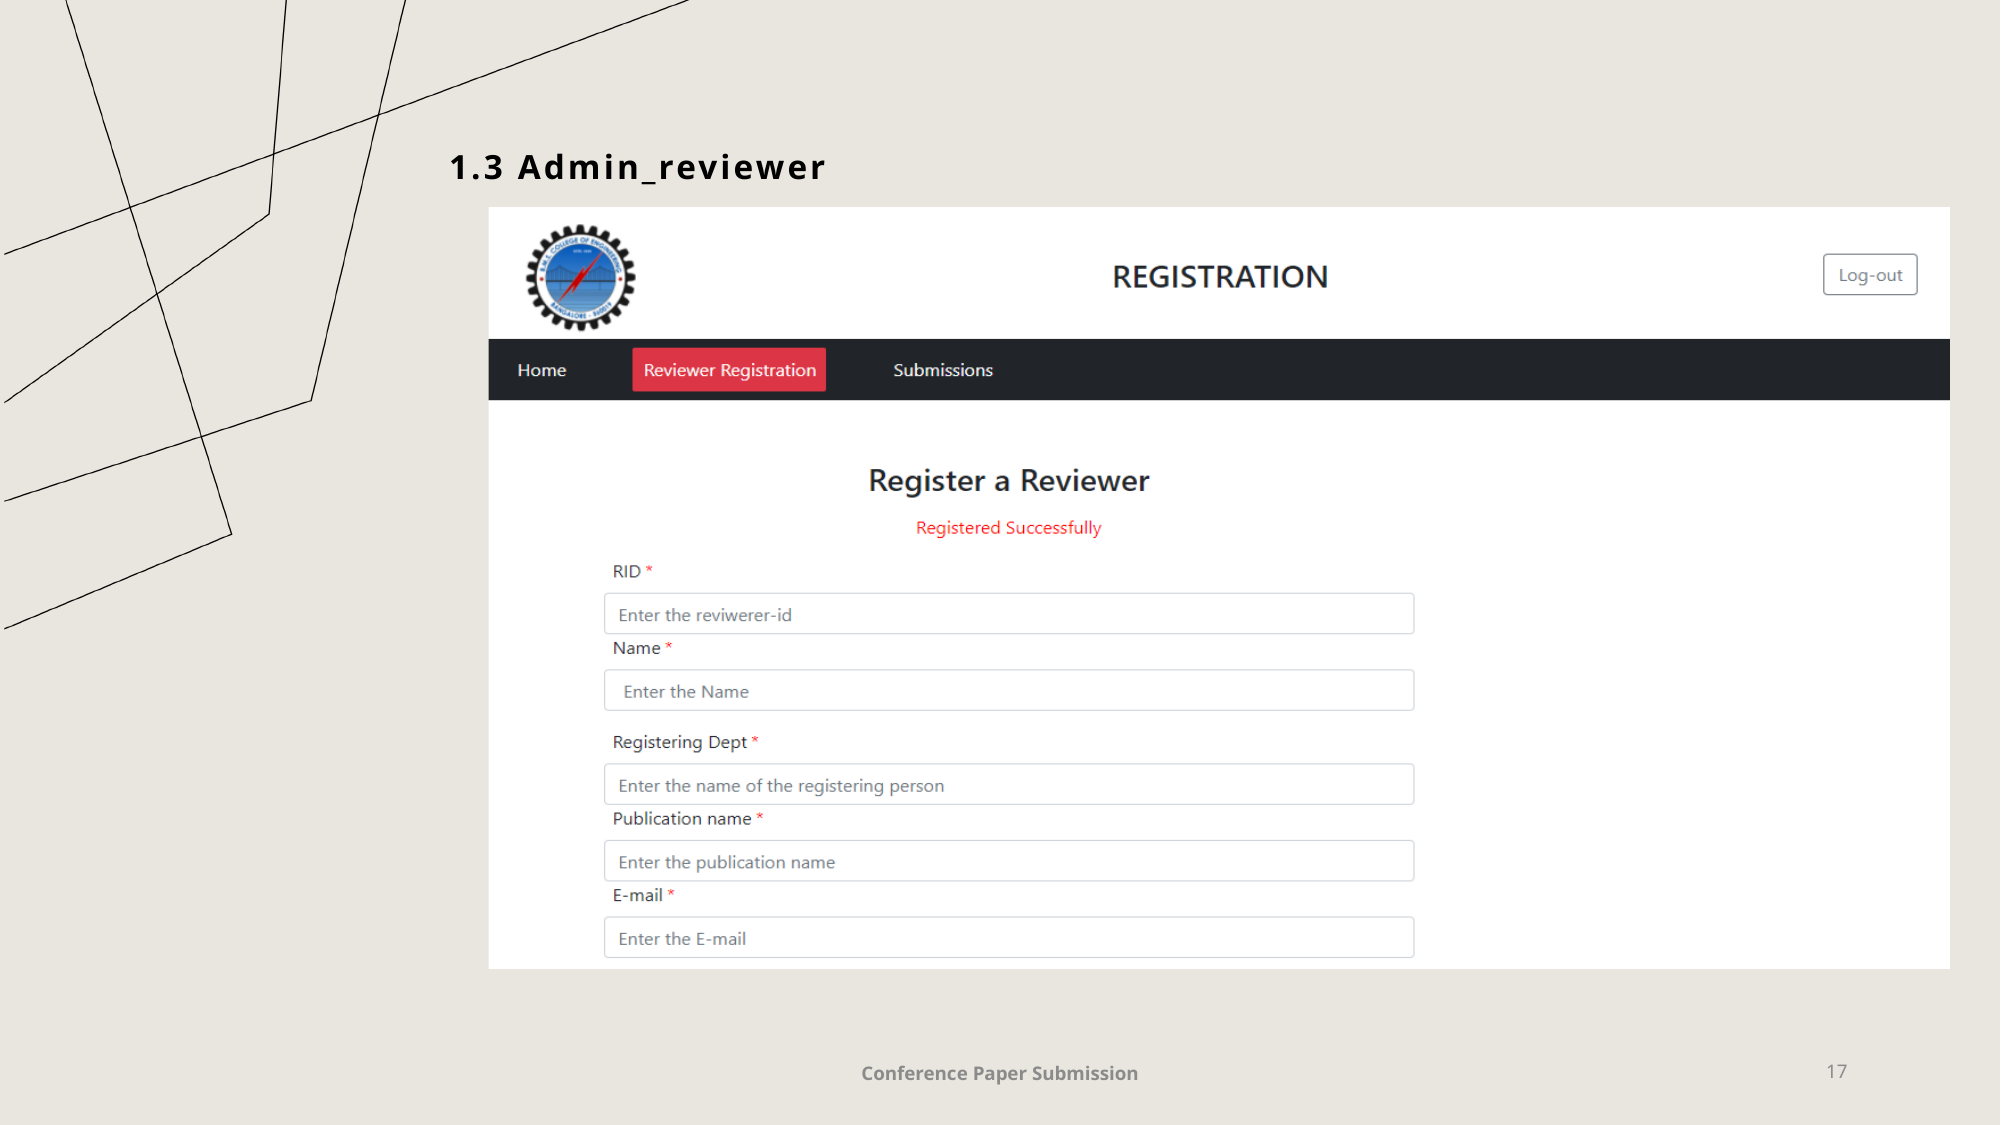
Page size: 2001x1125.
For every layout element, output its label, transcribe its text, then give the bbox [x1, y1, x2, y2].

list 1.3 Admin_reviewer [434, 59, 1078, 195]
picture [4, 0, 1950, 969]
footer Conference Paper Submission [662, 1042, 1338, 1103]
slide_number 17 [1412, 1042, 1863, 1103]
